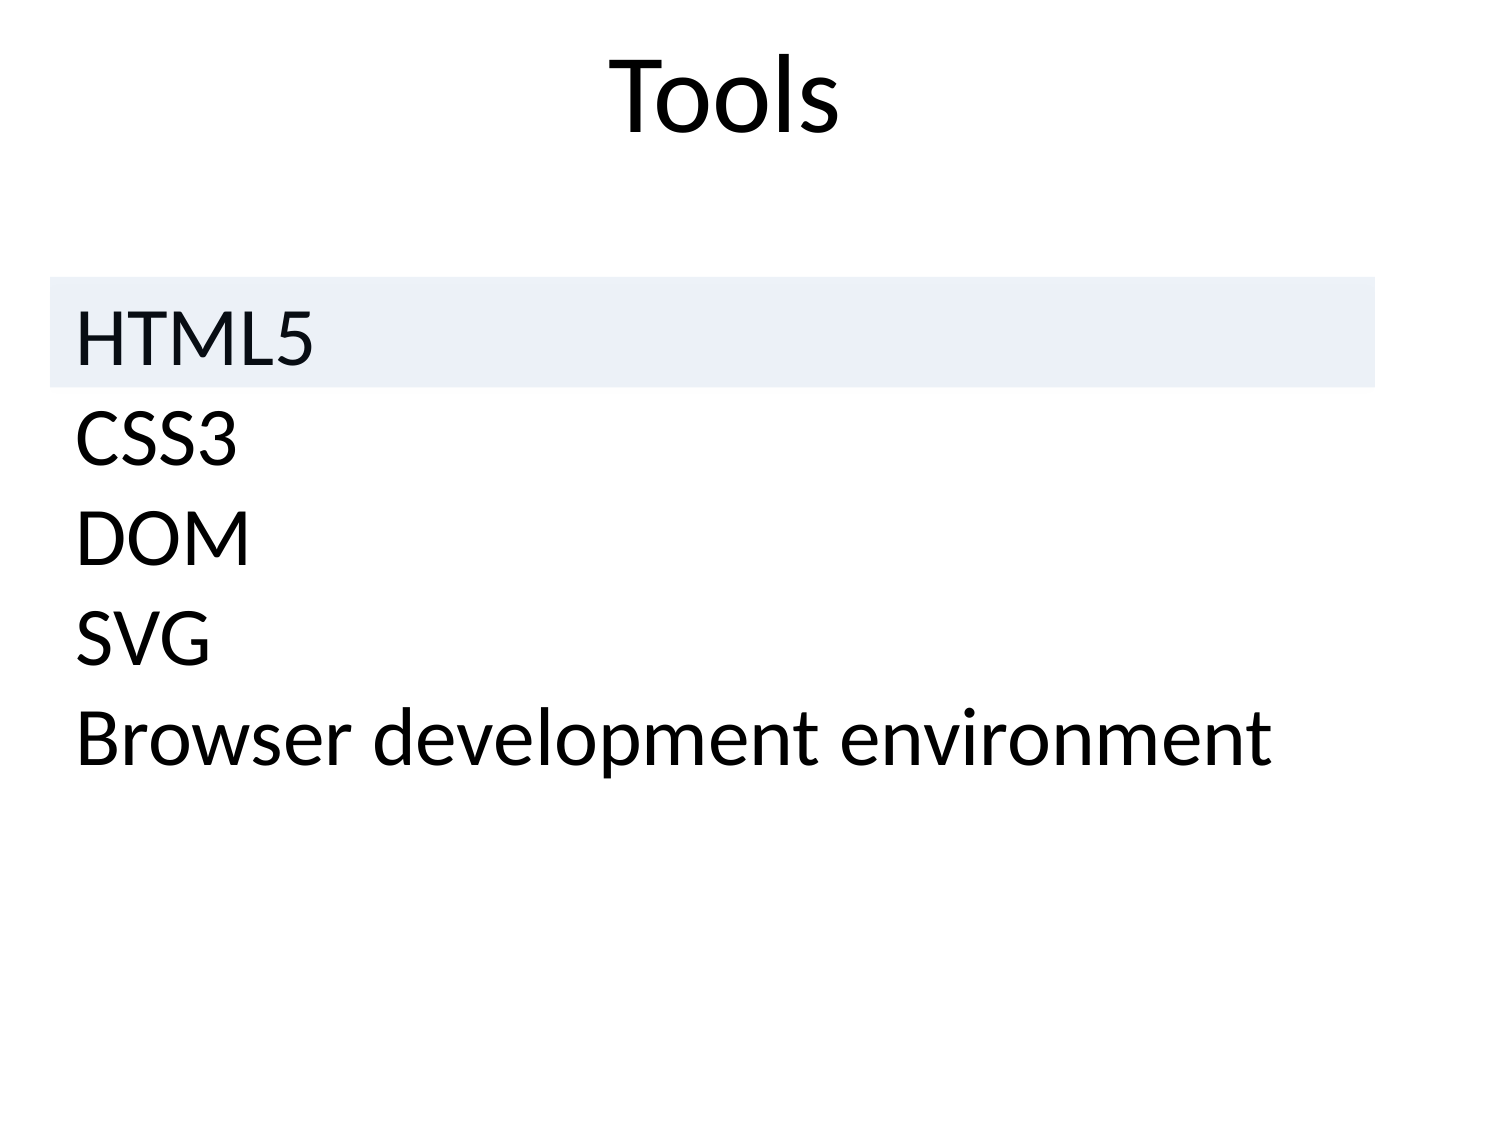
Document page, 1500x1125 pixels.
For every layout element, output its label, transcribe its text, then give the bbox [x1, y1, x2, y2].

text_box [48, 275, 1377, 389]
text_box HTML5 CSS3 DOM SVG Browser development environment [60, 275, 1438, 790]
text_box Tools [75, 12, 1375, 163]
